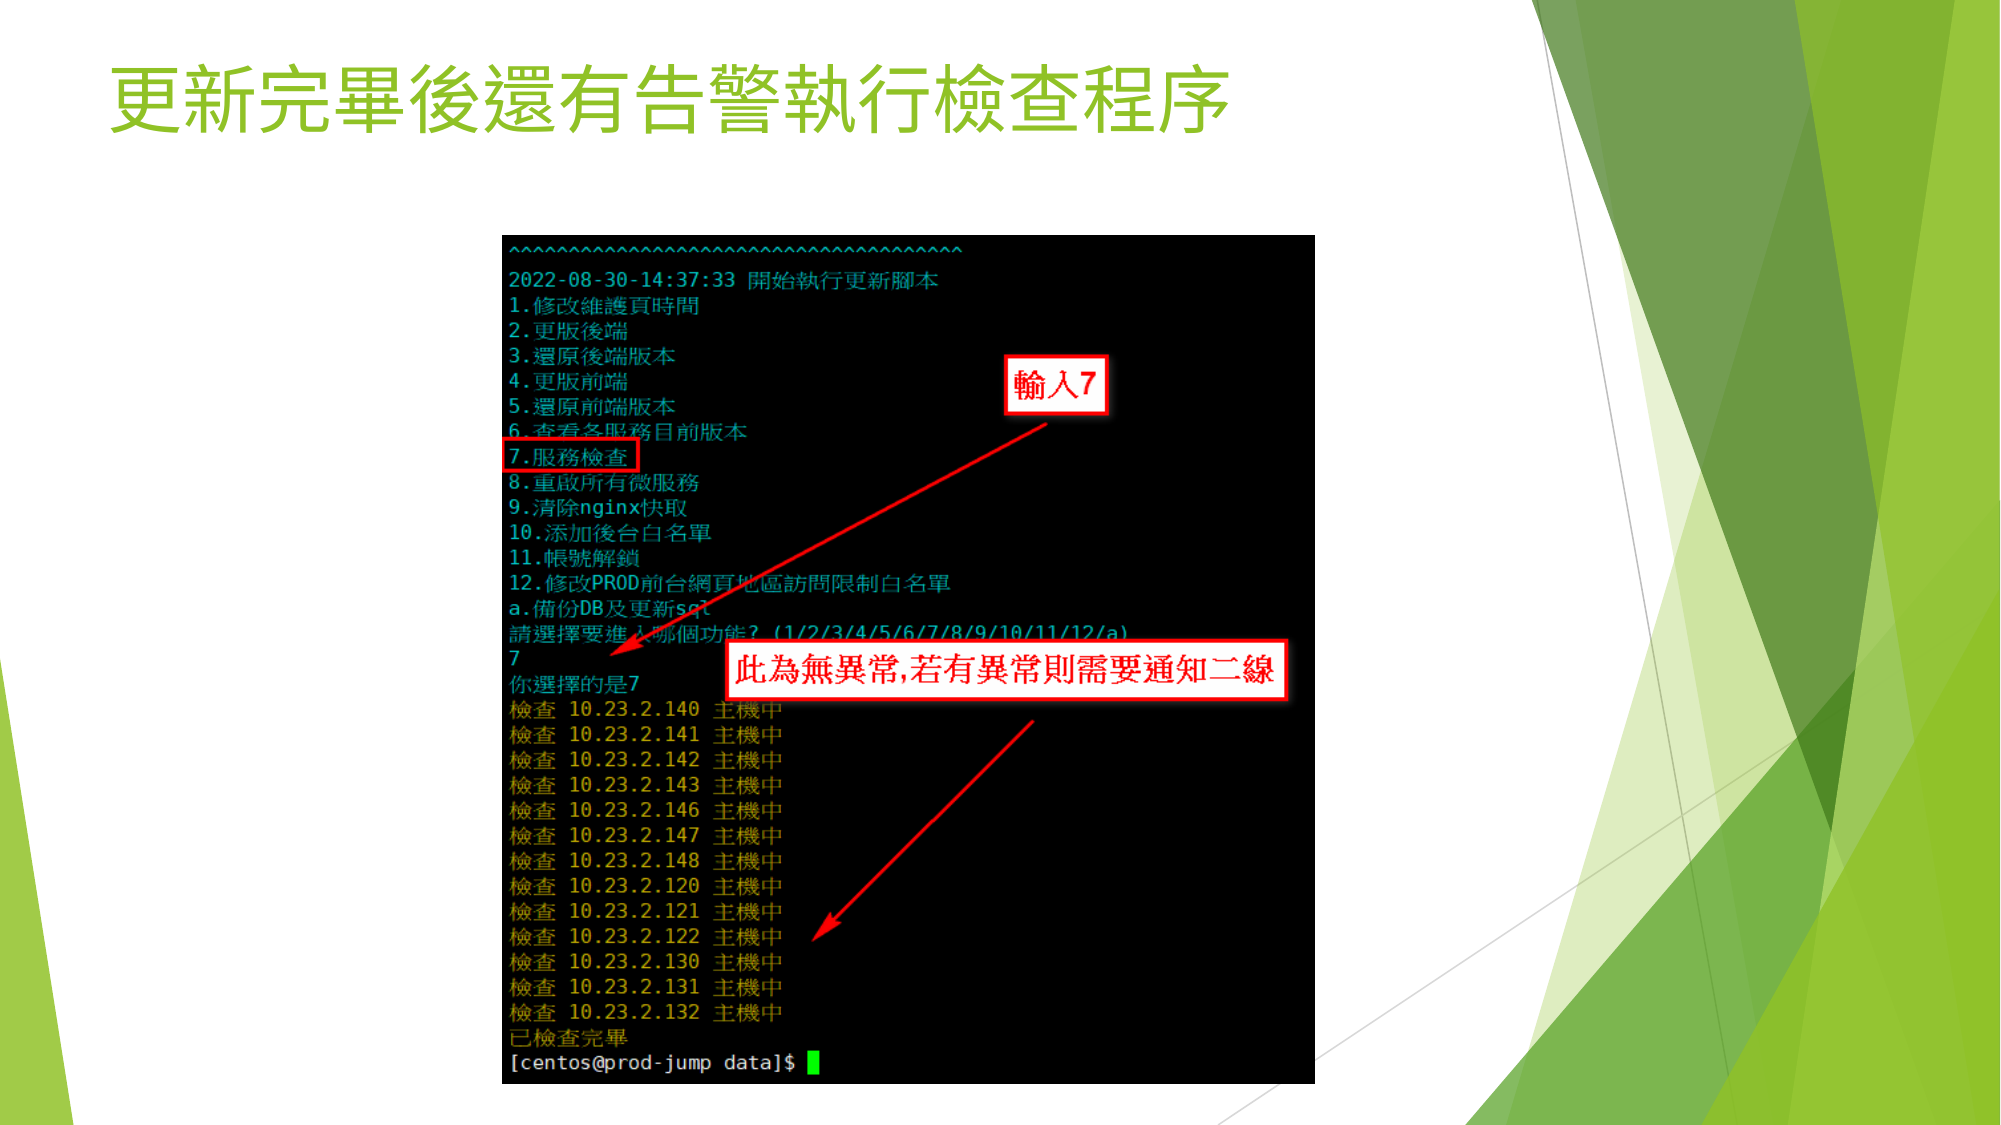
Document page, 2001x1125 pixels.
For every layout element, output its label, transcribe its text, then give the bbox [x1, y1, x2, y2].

title 更新完畢後還有告警執行檢查程序 [99, 45, 1900, 263]
picture [502, 235, 1315, 1084]
